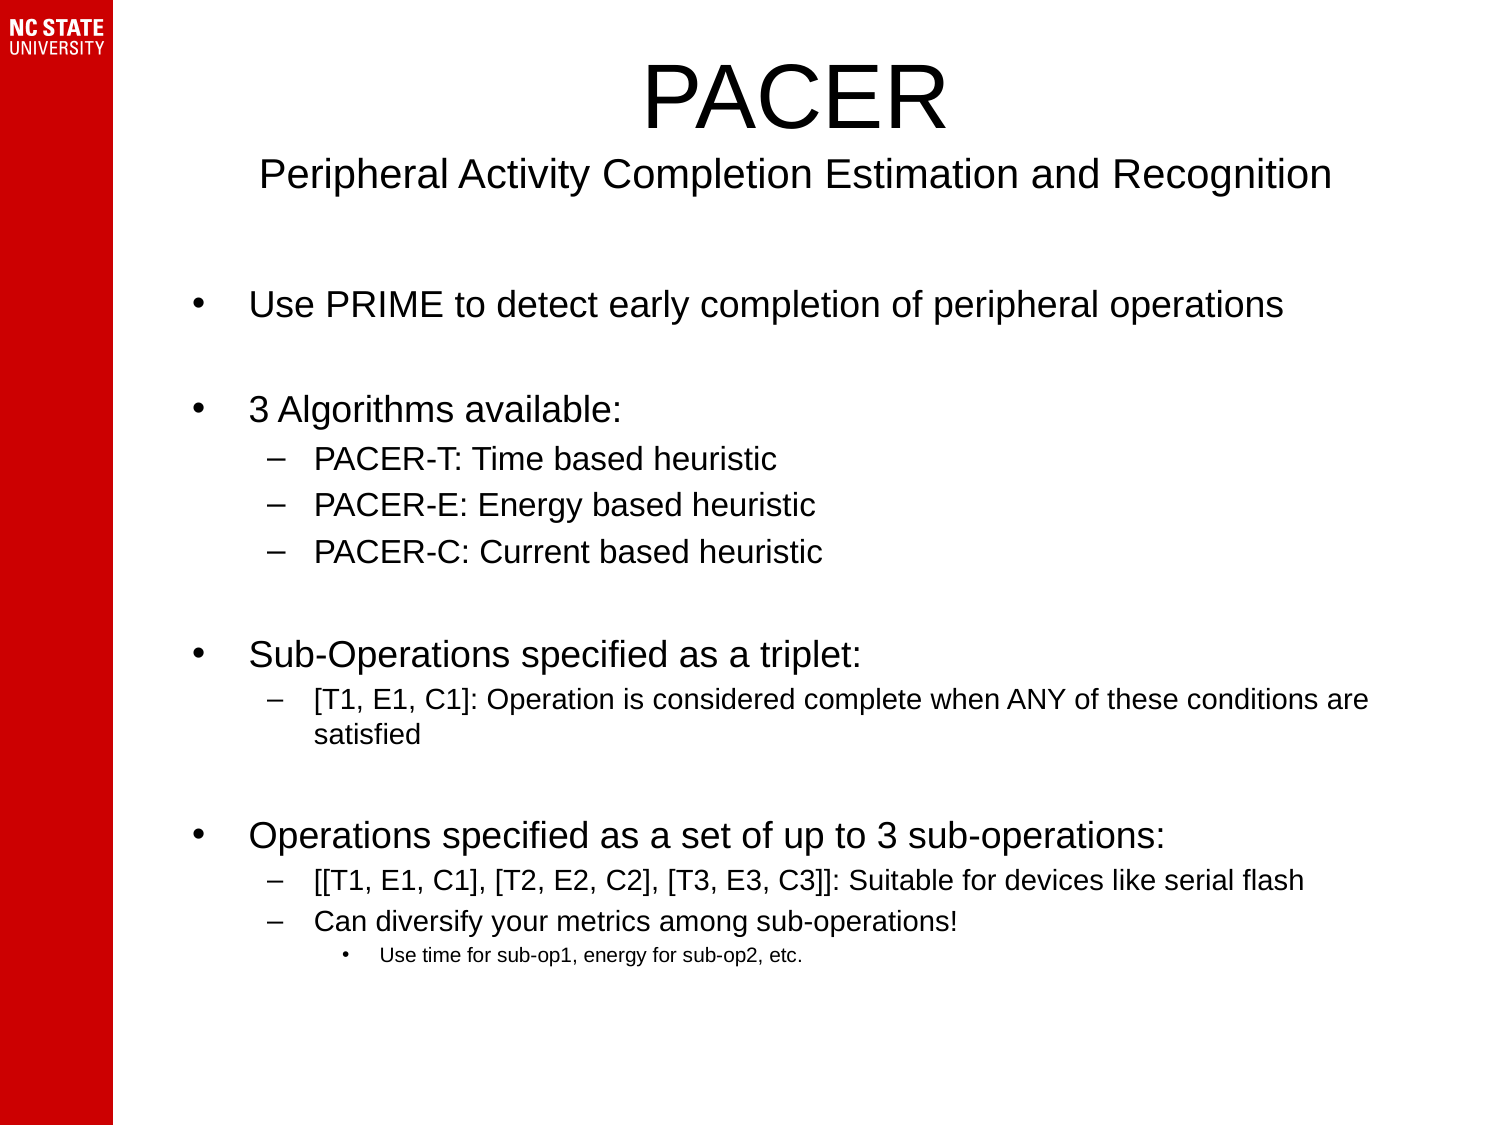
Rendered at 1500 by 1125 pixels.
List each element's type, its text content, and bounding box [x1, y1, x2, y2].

title PACER Peripheral Activity Completion Estimation and Recognition [176, 23, 1416, 211]
text_box Use PRIME to detect early completion of peripheral operations 3 Algorithms available: PACER-T: Time based heuristic PACER-E: Energy based heuristic PACER-C: Current based heuristic Sub-Operations specified as a triplet: [T1, E1, C1]: Operation is considered complete when ANY of these conditions are satisfied Operations specified as a set of up to 3 sub-operations: [[T1, E1, C1], [T2, E2, C2], [T3, E3, C3]]: Suitable for devices like serial flash Can diversify your metrics among sub-operations! Use time for sub-op1, energy for sub-op2, etc. [177, 272, 1417, 1104]
picture [0, 0, 113, 1125]
